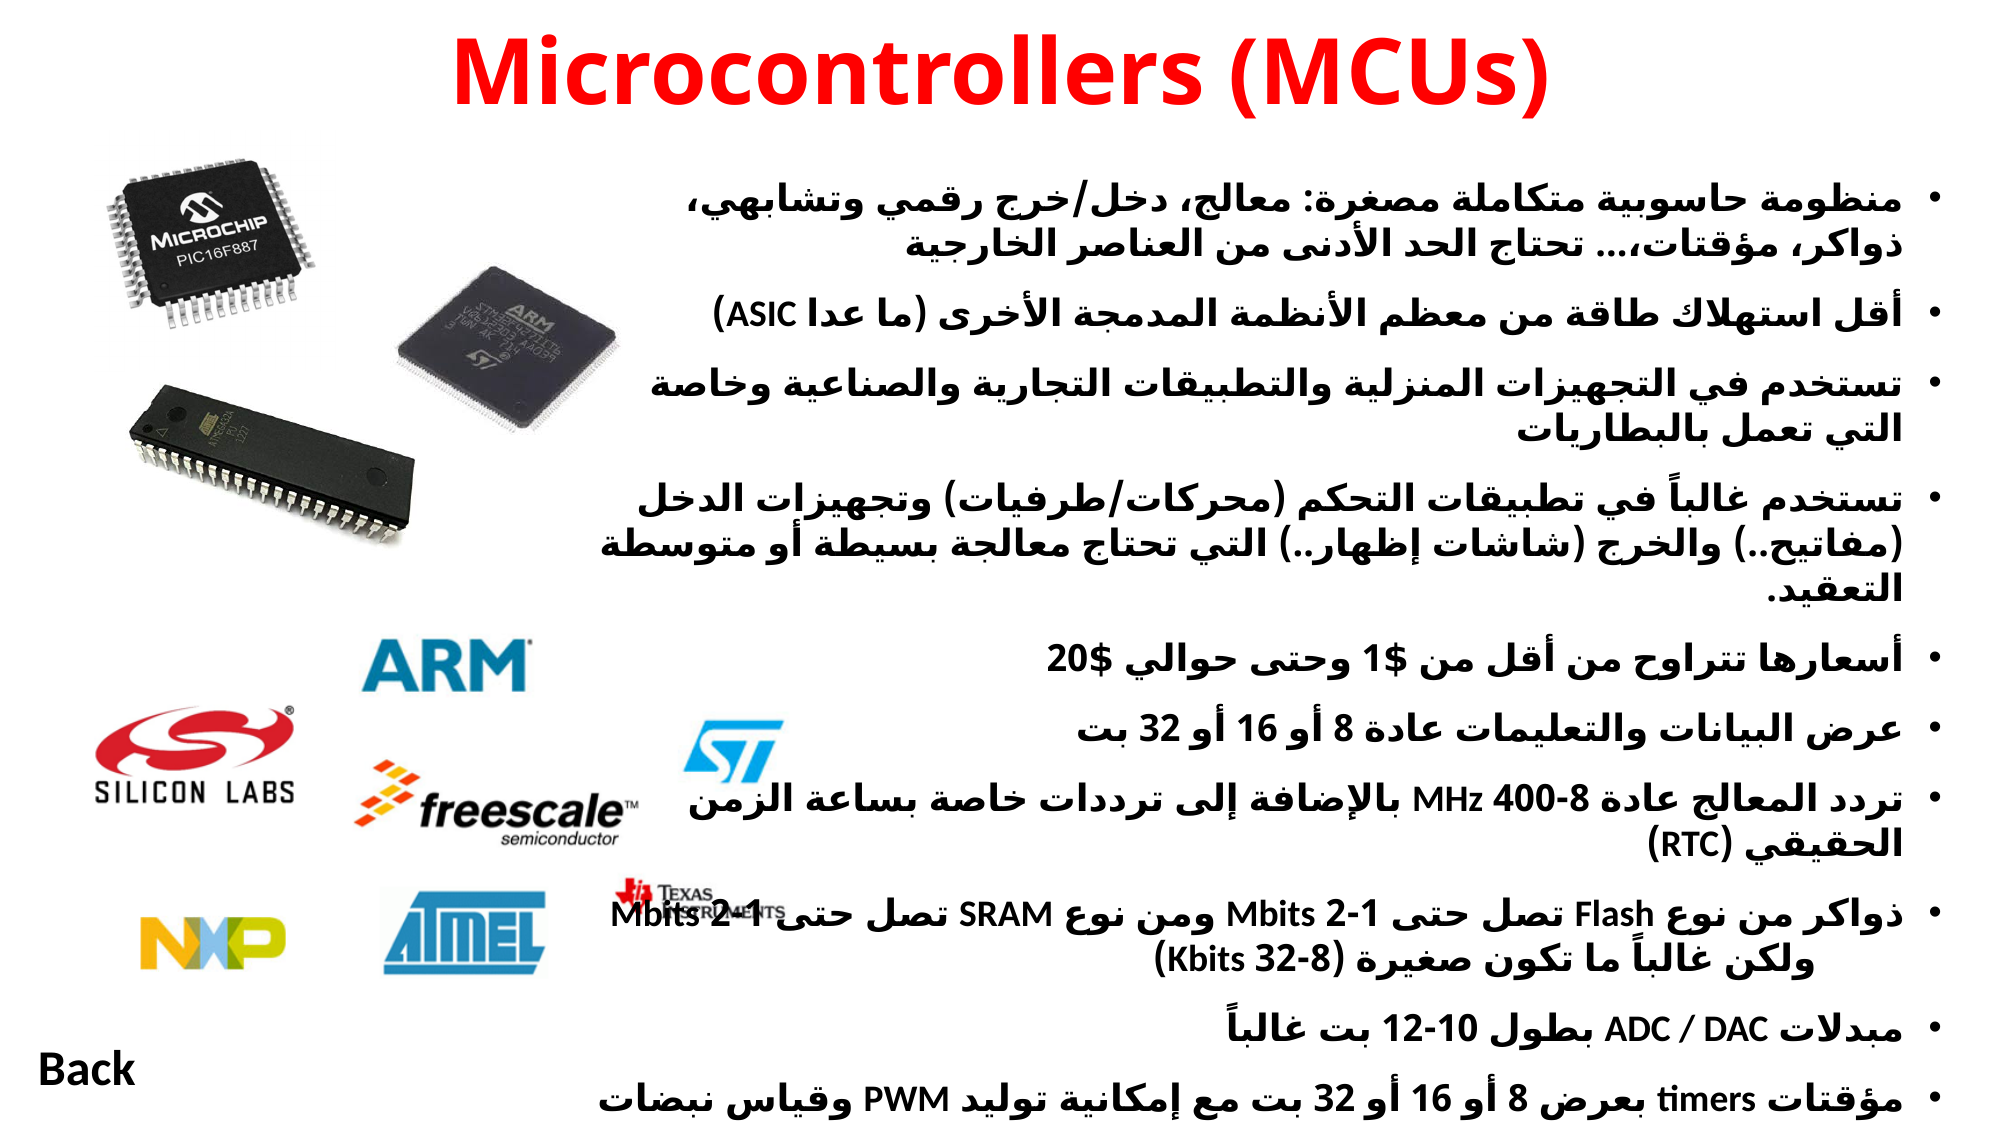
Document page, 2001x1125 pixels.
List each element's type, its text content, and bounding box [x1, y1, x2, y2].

picture [94, 130, 623, 553]
list منظومة حاسوبية متكاملة مصغرة: معالج، دخل/خرج رقمي وتشابهي، ذواكر، مؤقتات،... تحتاج الحد الأدنى من العناصر الخارجية أقل استهلاك طاقة من معظم الأنظمة المدمجة الأخرى (ما عدا ASIC) تستخدم في التجهيزات المنزلية والتطبيقات التجارية والصناعية وخاصة التي تعمل بالبطاريات تستخدم غالباً في تطبيقات التحكم (محركات/طرفيات) وتجهيزات الدخل (مفاتيح..) والخرج (شاشات إظهار..) التي تحتاج معالجة بسيطة أو متوسطة التعقيد. أسعارها تتراوح من أقل من $1 وحتى حوالي $20 عرض البيانات والتعليمات عادة 8 أو 16 أو 32 بت تردد المعالج عادة 8-400 MHz بالإضافة إلى ترددات خاصة بساعة الزمن الحقيقي (RTC) ذواكر من نوع Flash تصل حتى 1-2 Mbits ومن نوع SRAM تصل حتى 1-2 Mbits ولكن غالباً ما تكون صغيرة (8-32 Kbits) مبدلات ADC / DAC بطول 10-12 بت غالباً مؤقتات timers بعرض 8 أو 16 أو 32 بت مع إمكانية توليد PWM وقياس نبضات خارجية من أشهر الشركات المصنعة: STMicro, TI, Microchip (Atmel), NXP, Freescale [579, 166, 1957, 1104]
text_box Back [23, 1027, 151, 1103]
title Microcontrollers (MCUs) [137, 0, 1863, 151]
picture [71, 620, 807, 995]
